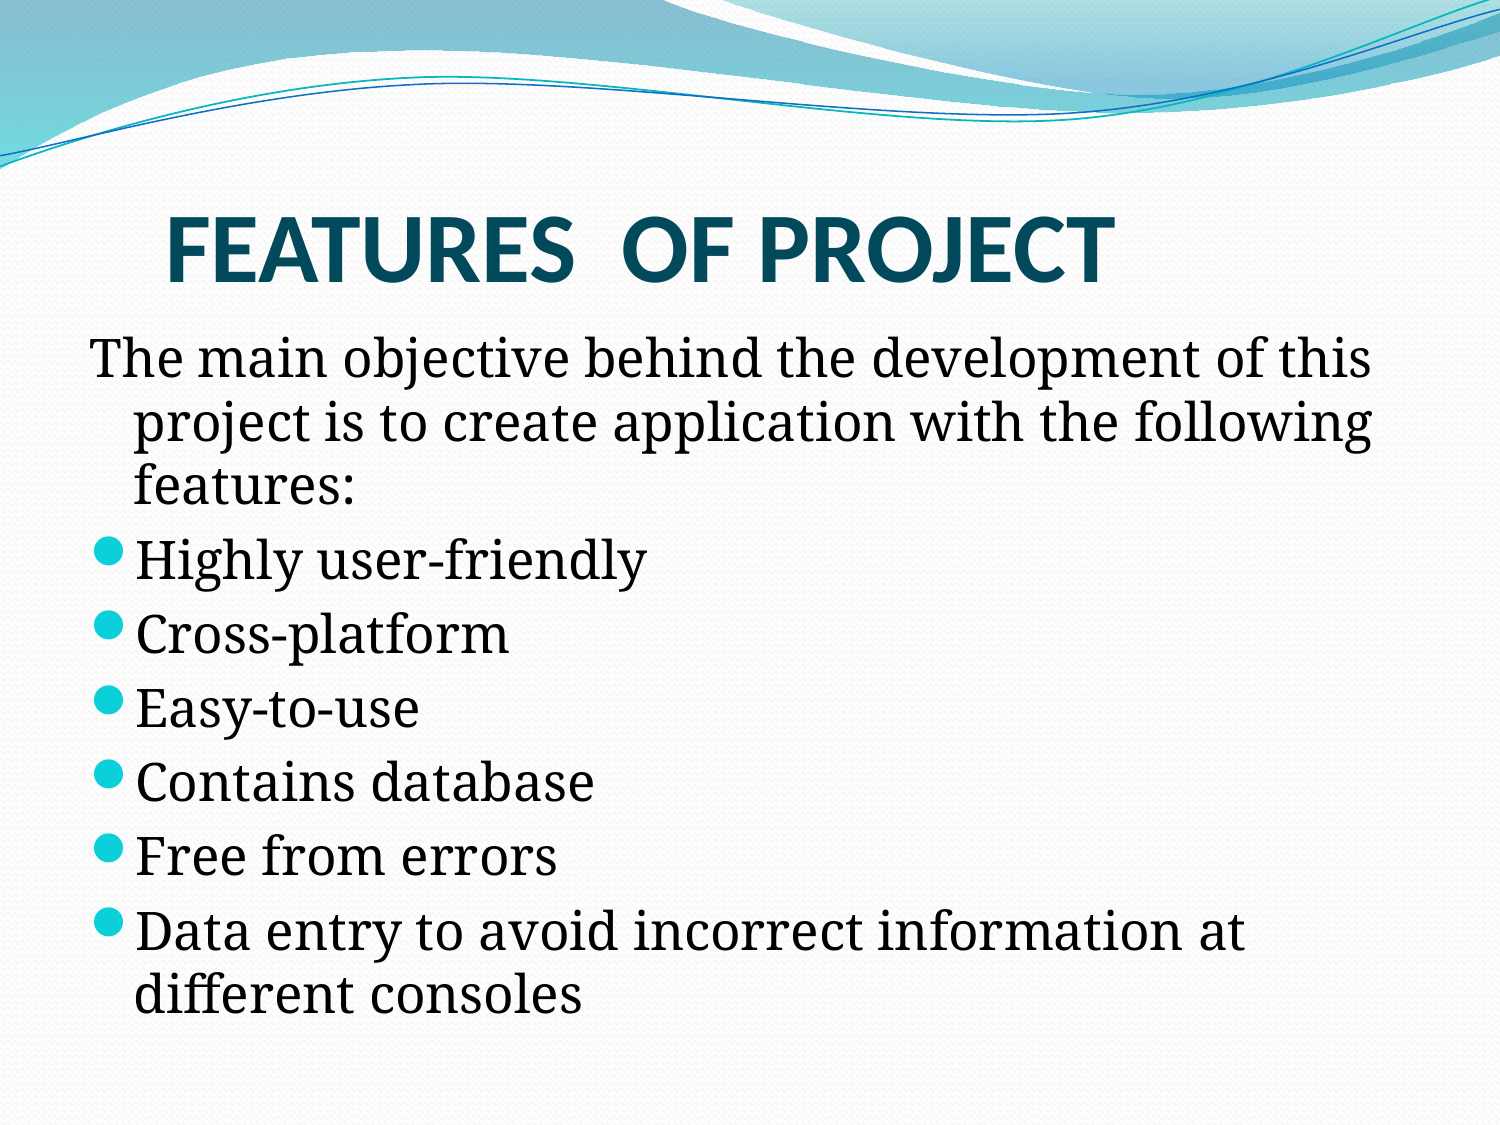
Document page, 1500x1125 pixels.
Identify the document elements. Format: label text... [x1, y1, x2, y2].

title FEATURES OF PROJECT [75, 115, 1425, 303]
list The main objective behind the development of this project is to create application with the following features: Highly user-friendly Cross-platform Easy-to-use Contains database Free from errors Data entry to avoid incorrect information at different consoles [75, 317, 1425, 1038]
